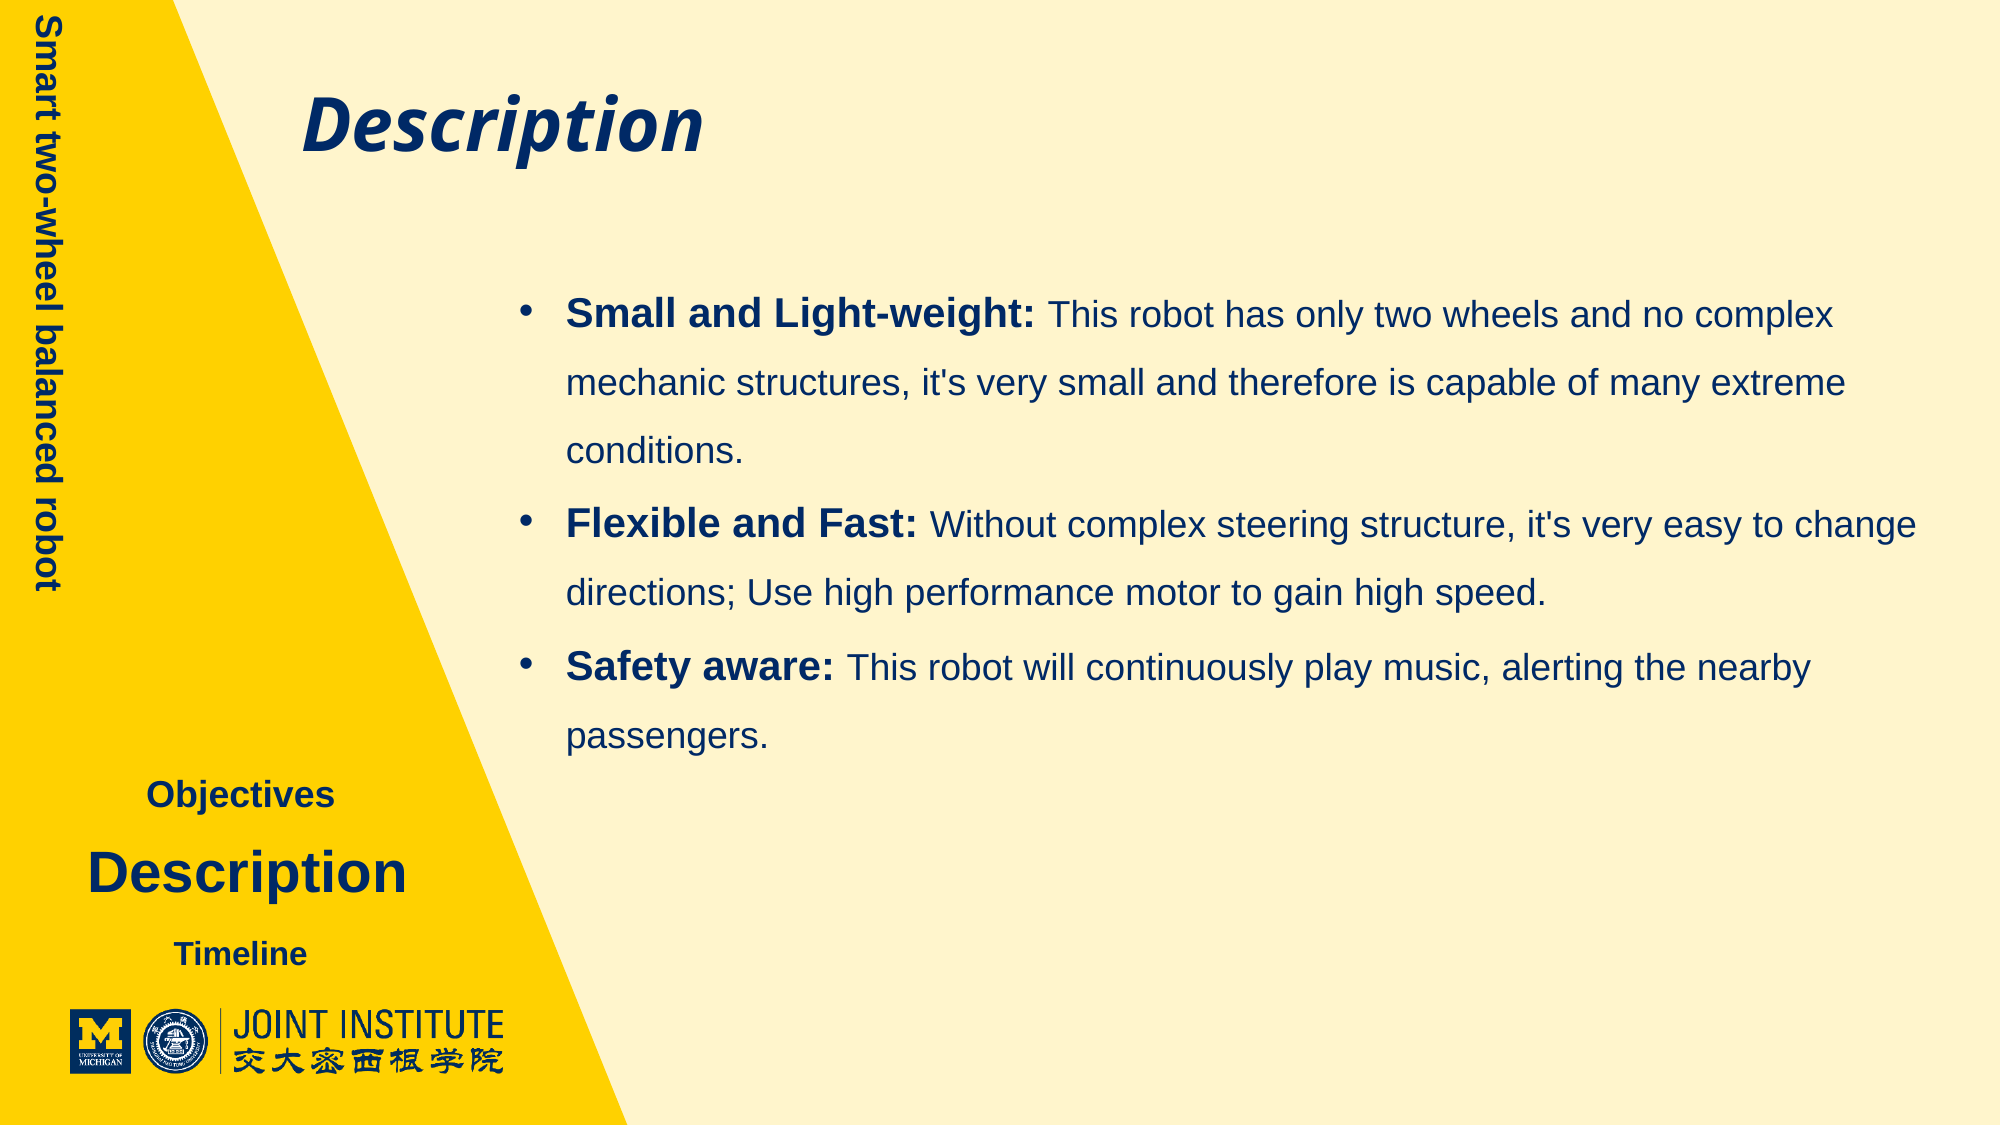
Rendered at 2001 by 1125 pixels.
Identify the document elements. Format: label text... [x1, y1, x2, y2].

text_box [0, 0, 629, 1125]
text_box Objectives [20, 762, 461, 822]
text_box Small and Light-weight: This robot has only two wheels and no complex mechanic structures, it's very small and therefore is capable of many extreme conditions. Flexible and Fast: Without complex steering structure, it's very easy to change directions; Use high performance motor to gain high speed. Safety aware: This robot will continuously play music, alerting the nearby passengers. [500, 253, 1938, 764]
picture [70, 1008, 503, 1074]
text_box Description [286, 69, 1248, 174]
text_box Timeline [20, 924, 461, 979]
text_box Description [27, 826, 469, 912]
text_box Smart two-wheel balanced robot [0, 0, 81, 637]
